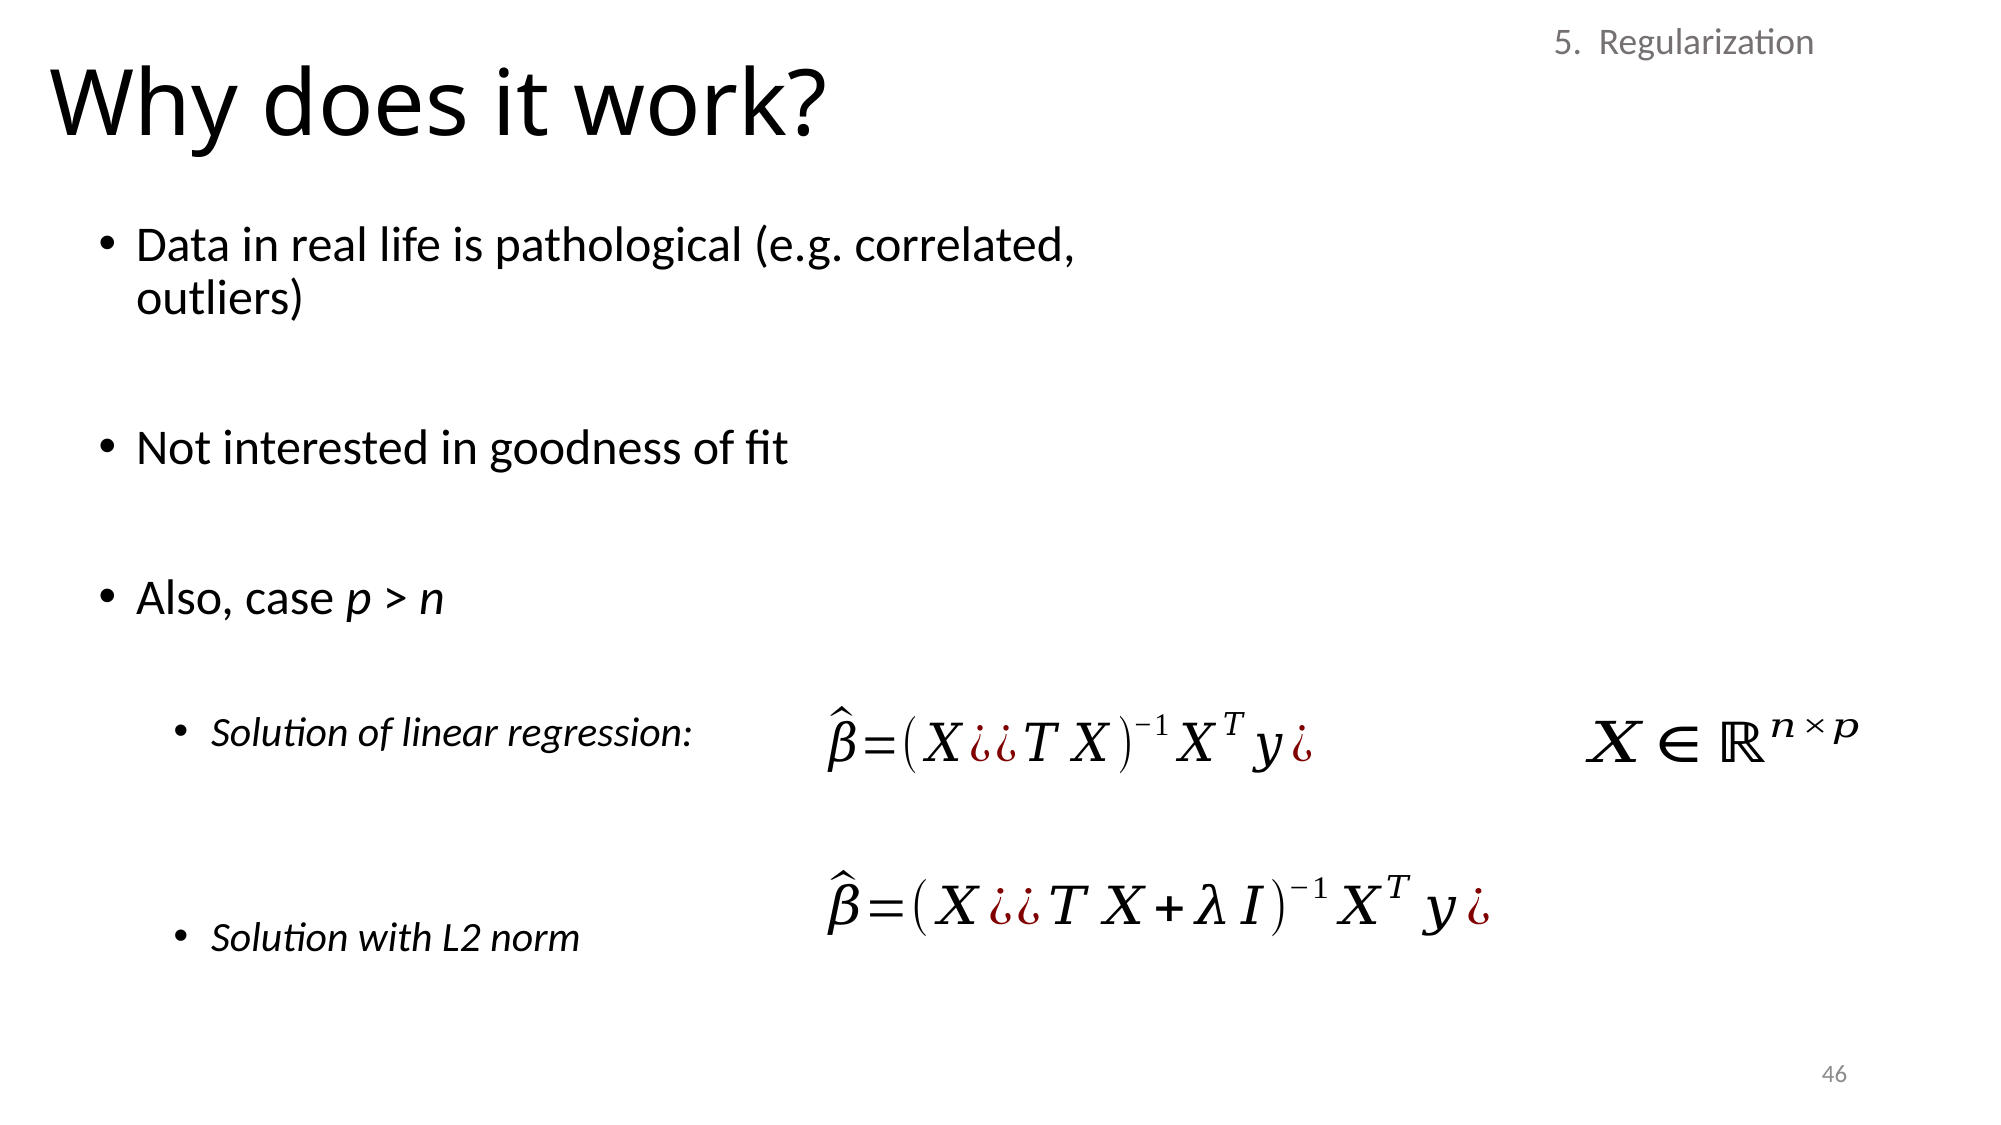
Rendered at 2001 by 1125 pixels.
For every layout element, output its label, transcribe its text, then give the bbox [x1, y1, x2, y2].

list Data in real life is pathological (e.g. correlated, outliers) Not interested in goodness of fit Also, case p > n Solution of linear regression: Solution with L2 norm [83, 210, 1227, 1018]
title Why does it work? [34, 0, 1760, 215]
text_box 5. Regularization [1538, 10, 1831, 70]
slide_number 46 [1412, 1042, 1863, 1103]
